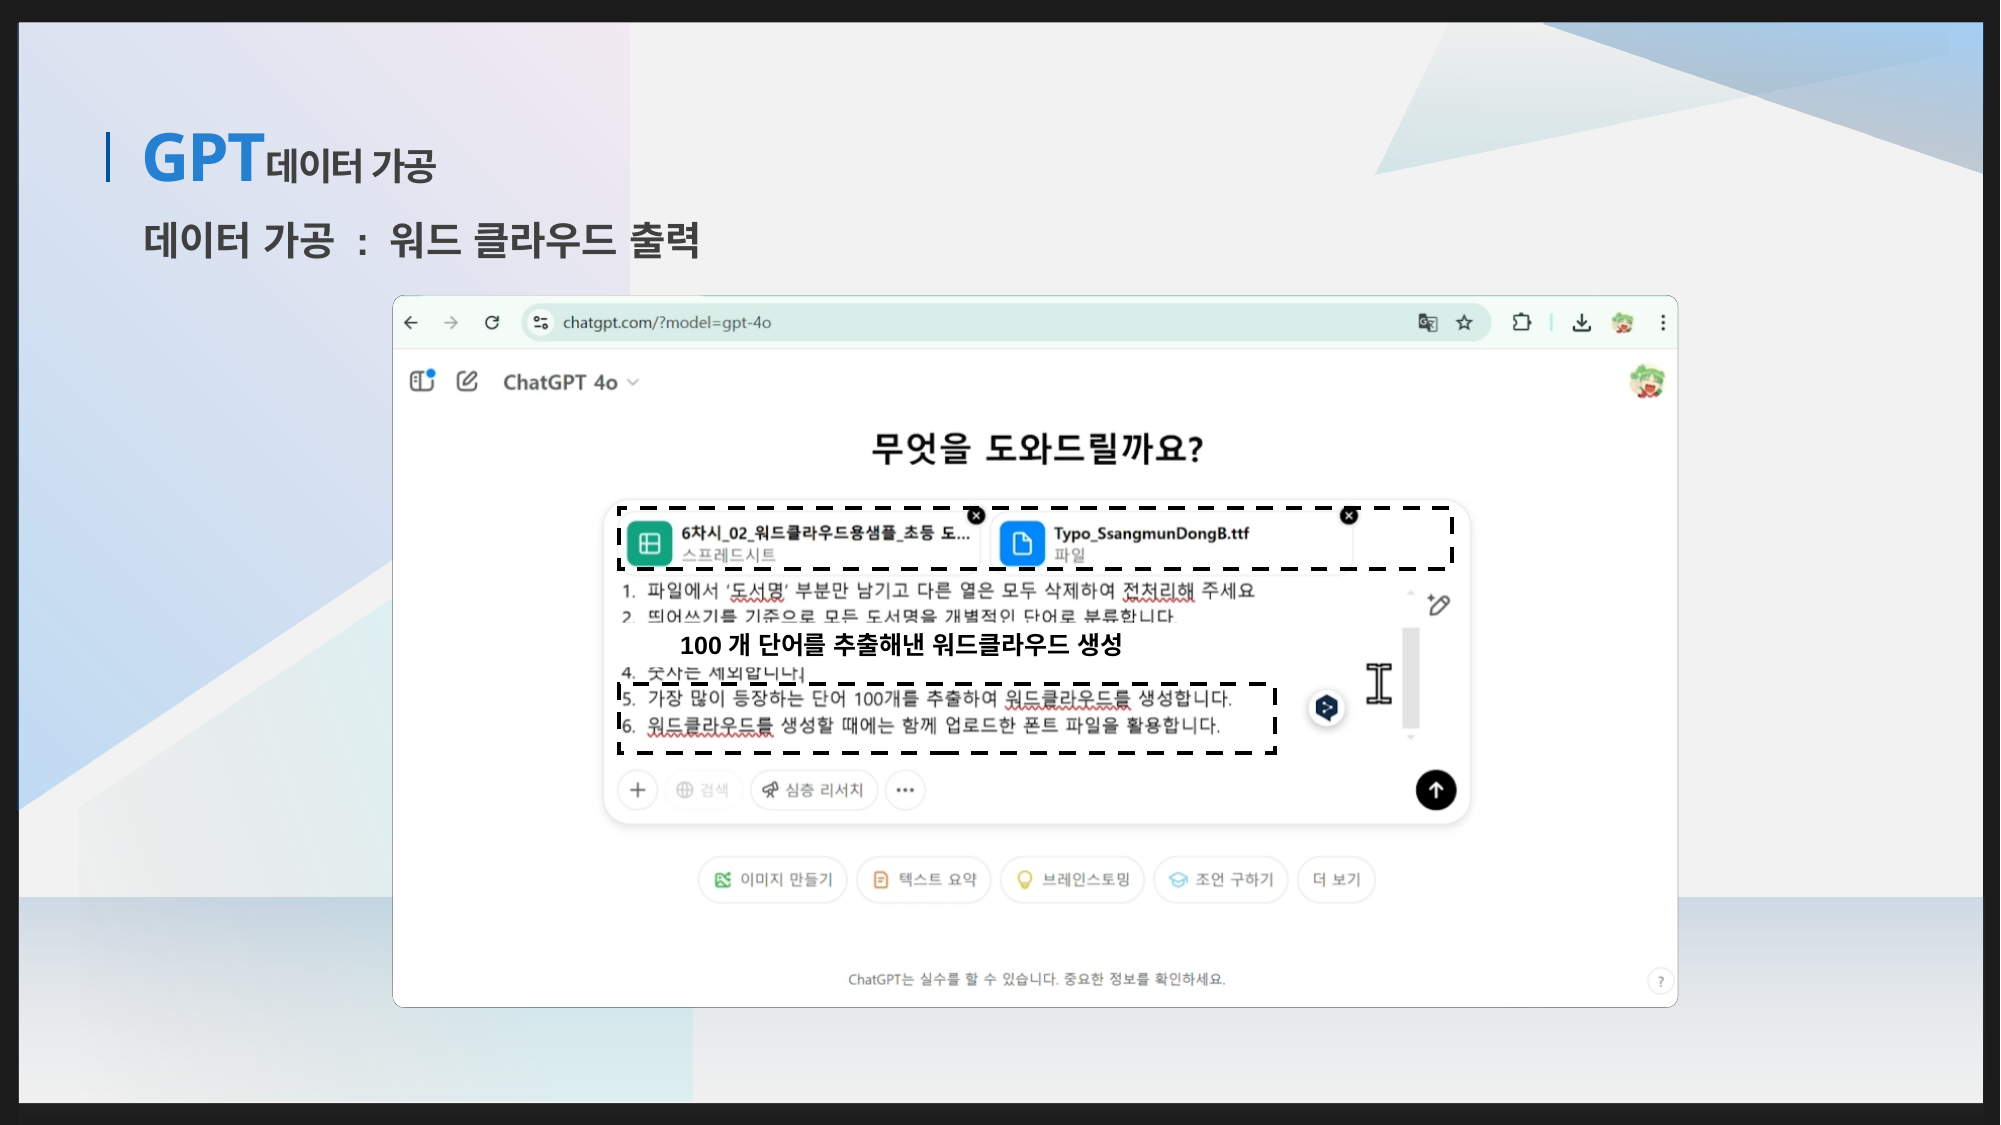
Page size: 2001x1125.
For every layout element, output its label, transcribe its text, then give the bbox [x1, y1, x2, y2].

text_box 데이터 가공 [251, 116, 497, 196]
text_box [617, 506, 1454, 570]
title GPT [127, 124, 310, 204]
text_box [617, 683, 1276, 755]
text_box 100개 단어를 추출해낸 워드클라우드 생성 [618, 622, 1186, 668]
text_box [391, 293, 1680, 1010]
text_box 데이터 가공 : 워드 클라우드 출력 [128, 208, 1124, 271]
